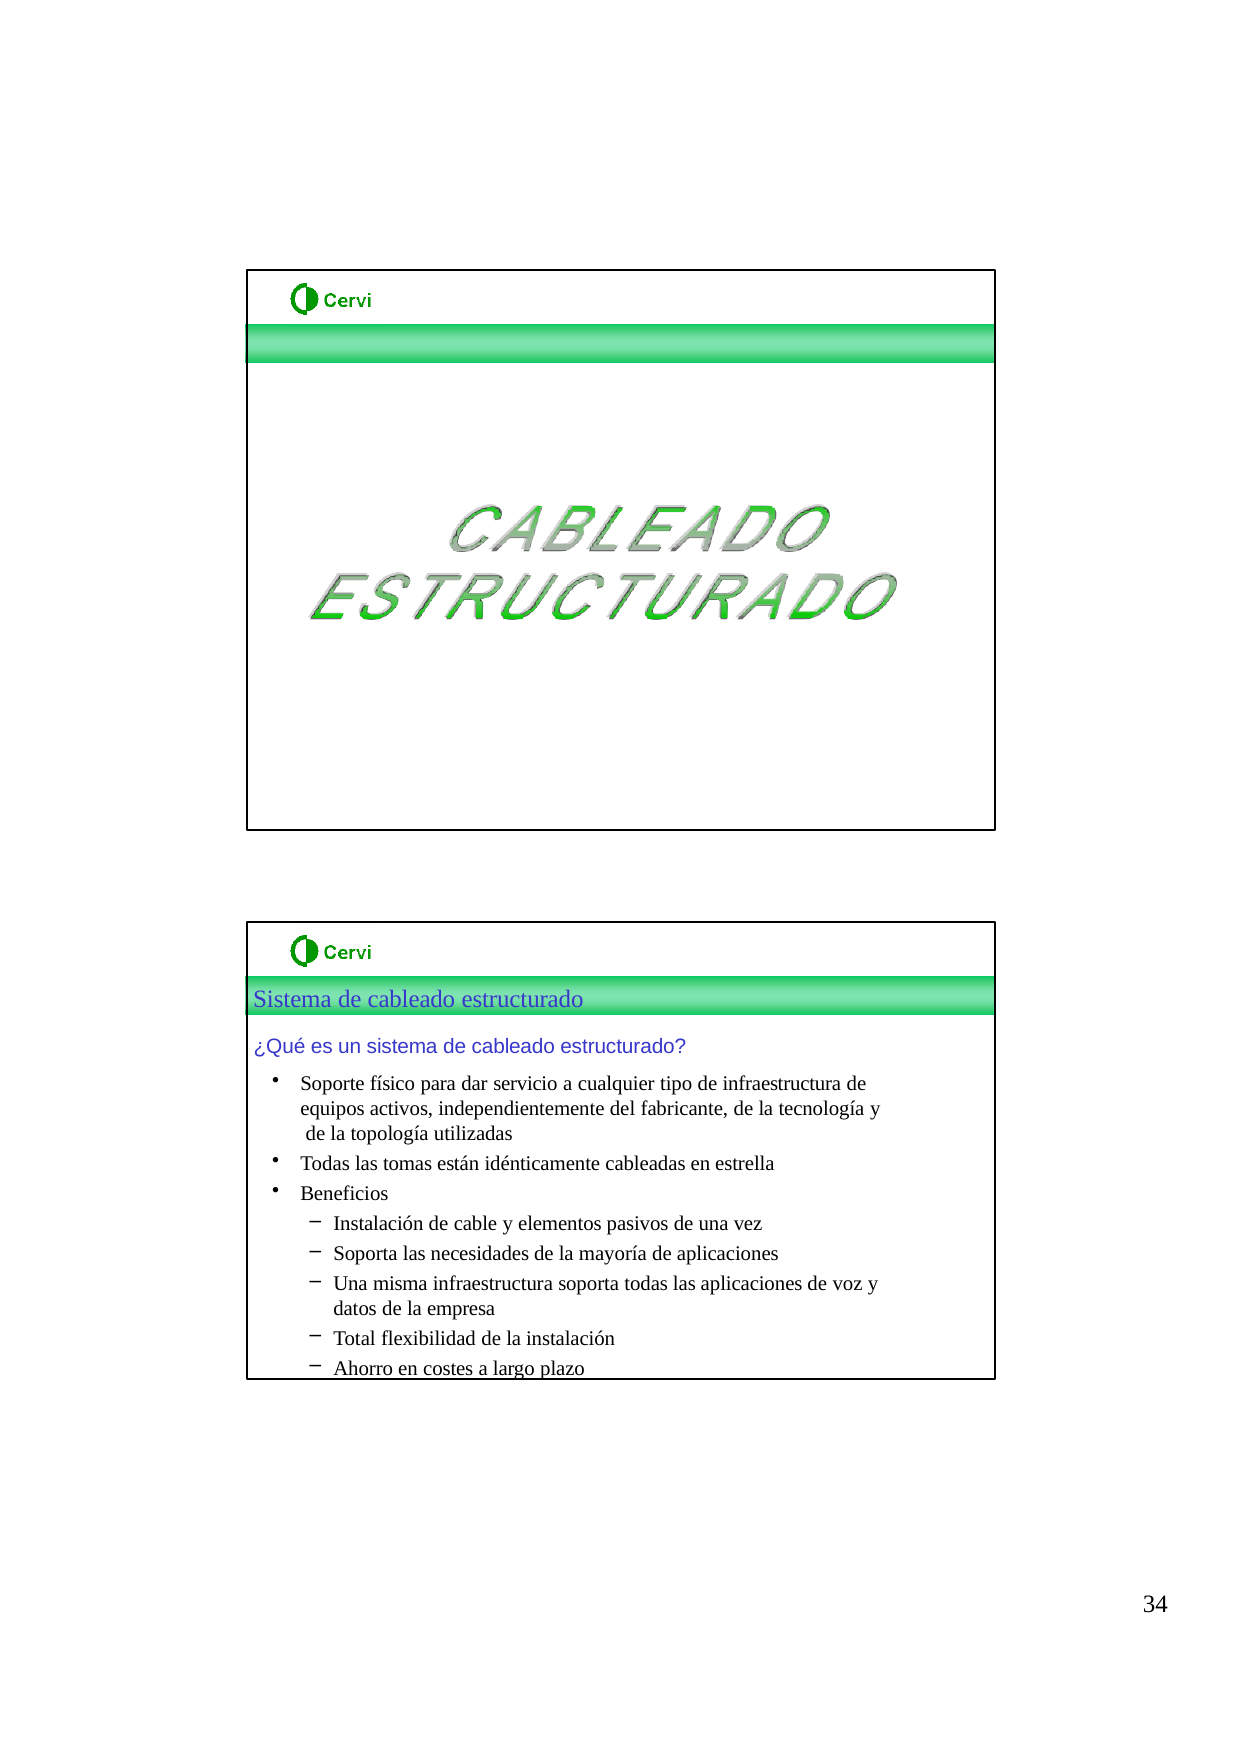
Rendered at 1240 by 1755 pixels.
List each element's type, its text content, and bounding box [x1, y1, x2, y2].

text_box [245, 920, 996, 1015]
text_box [245, 268, 996, 832]
text_box Sistema de cableado estructurado ¿Qué es un sistema de cableado estructurado? Soporte físico para dar servicio a cualquier tipo de infraestructura de equipos activos, independientemente del fabricante, de la tecnología y de la topología utilizadas Todas las tomas están idénticamente cableadas en estrella Beneficios Instalación de cable y elementos pasivos de una vez Soporta las necesidades de la mayoría de aplicaciones Una misma infraestructura soporta todas las aplicaciones de voz y datos de la empresa Total flexibilidad de la instalación Ahorro en costes a largo plazo [246, 1023, 995, 1380]
slide_number 10 [1136, 1587, 1177, 1755]
